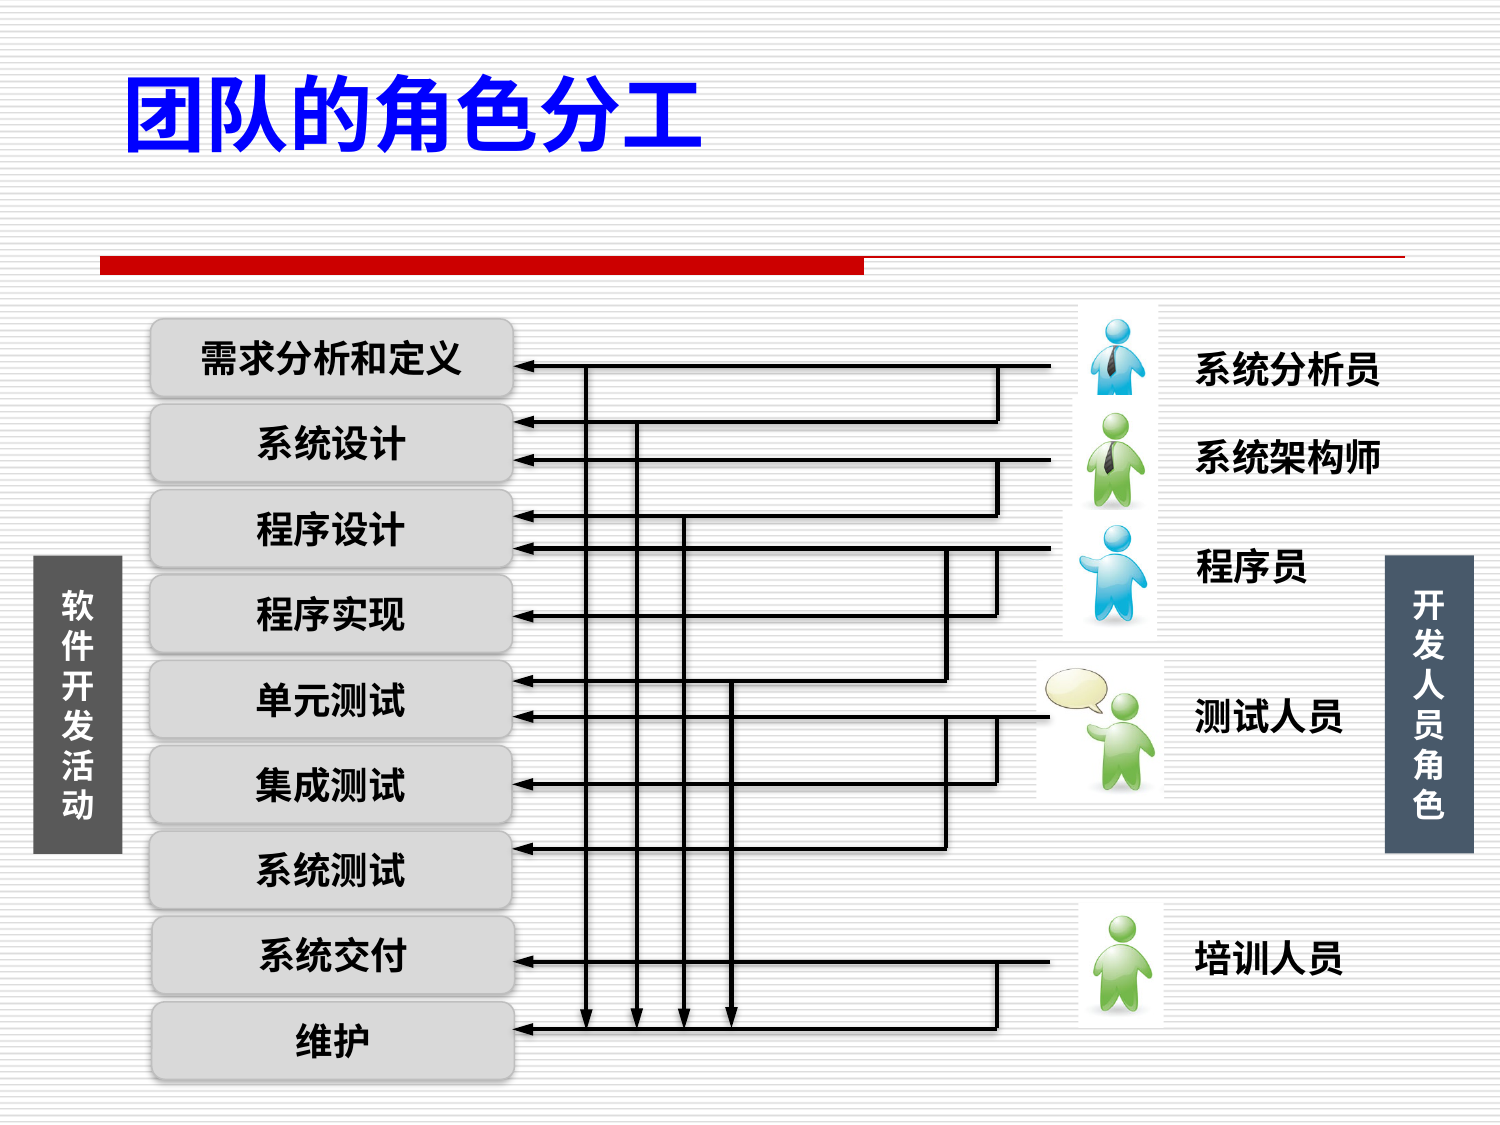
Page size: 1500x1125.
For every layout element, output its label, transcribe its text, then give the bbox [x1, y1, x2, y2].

title 团队的角色分工 [107, 60, 1444, 170]
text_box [33, 303, 1475, 1080]
picture [0, 0, 1500, 1125]
